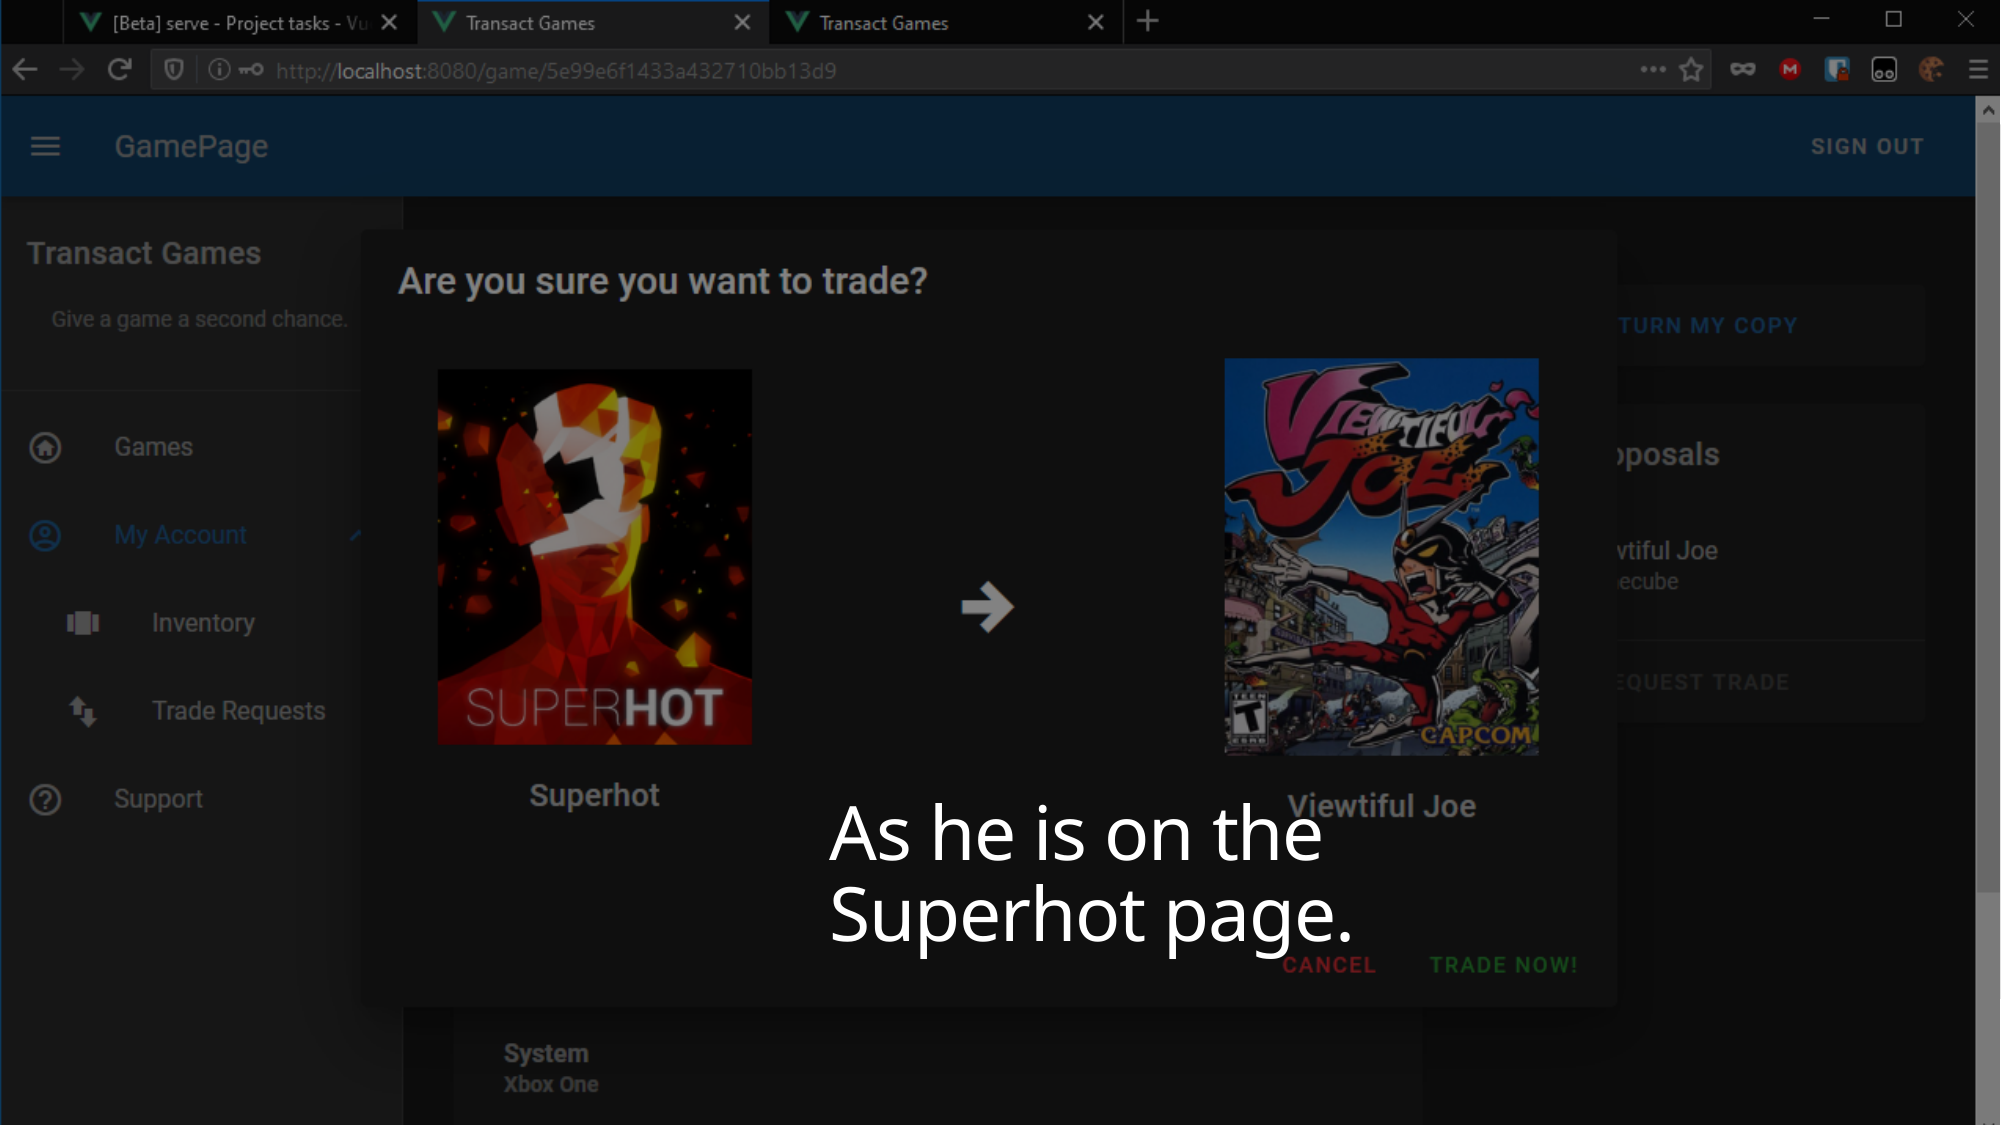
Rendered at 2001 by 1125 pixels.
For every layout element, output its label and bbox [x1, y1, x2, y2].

list [0, 0, 2000, 1125]
